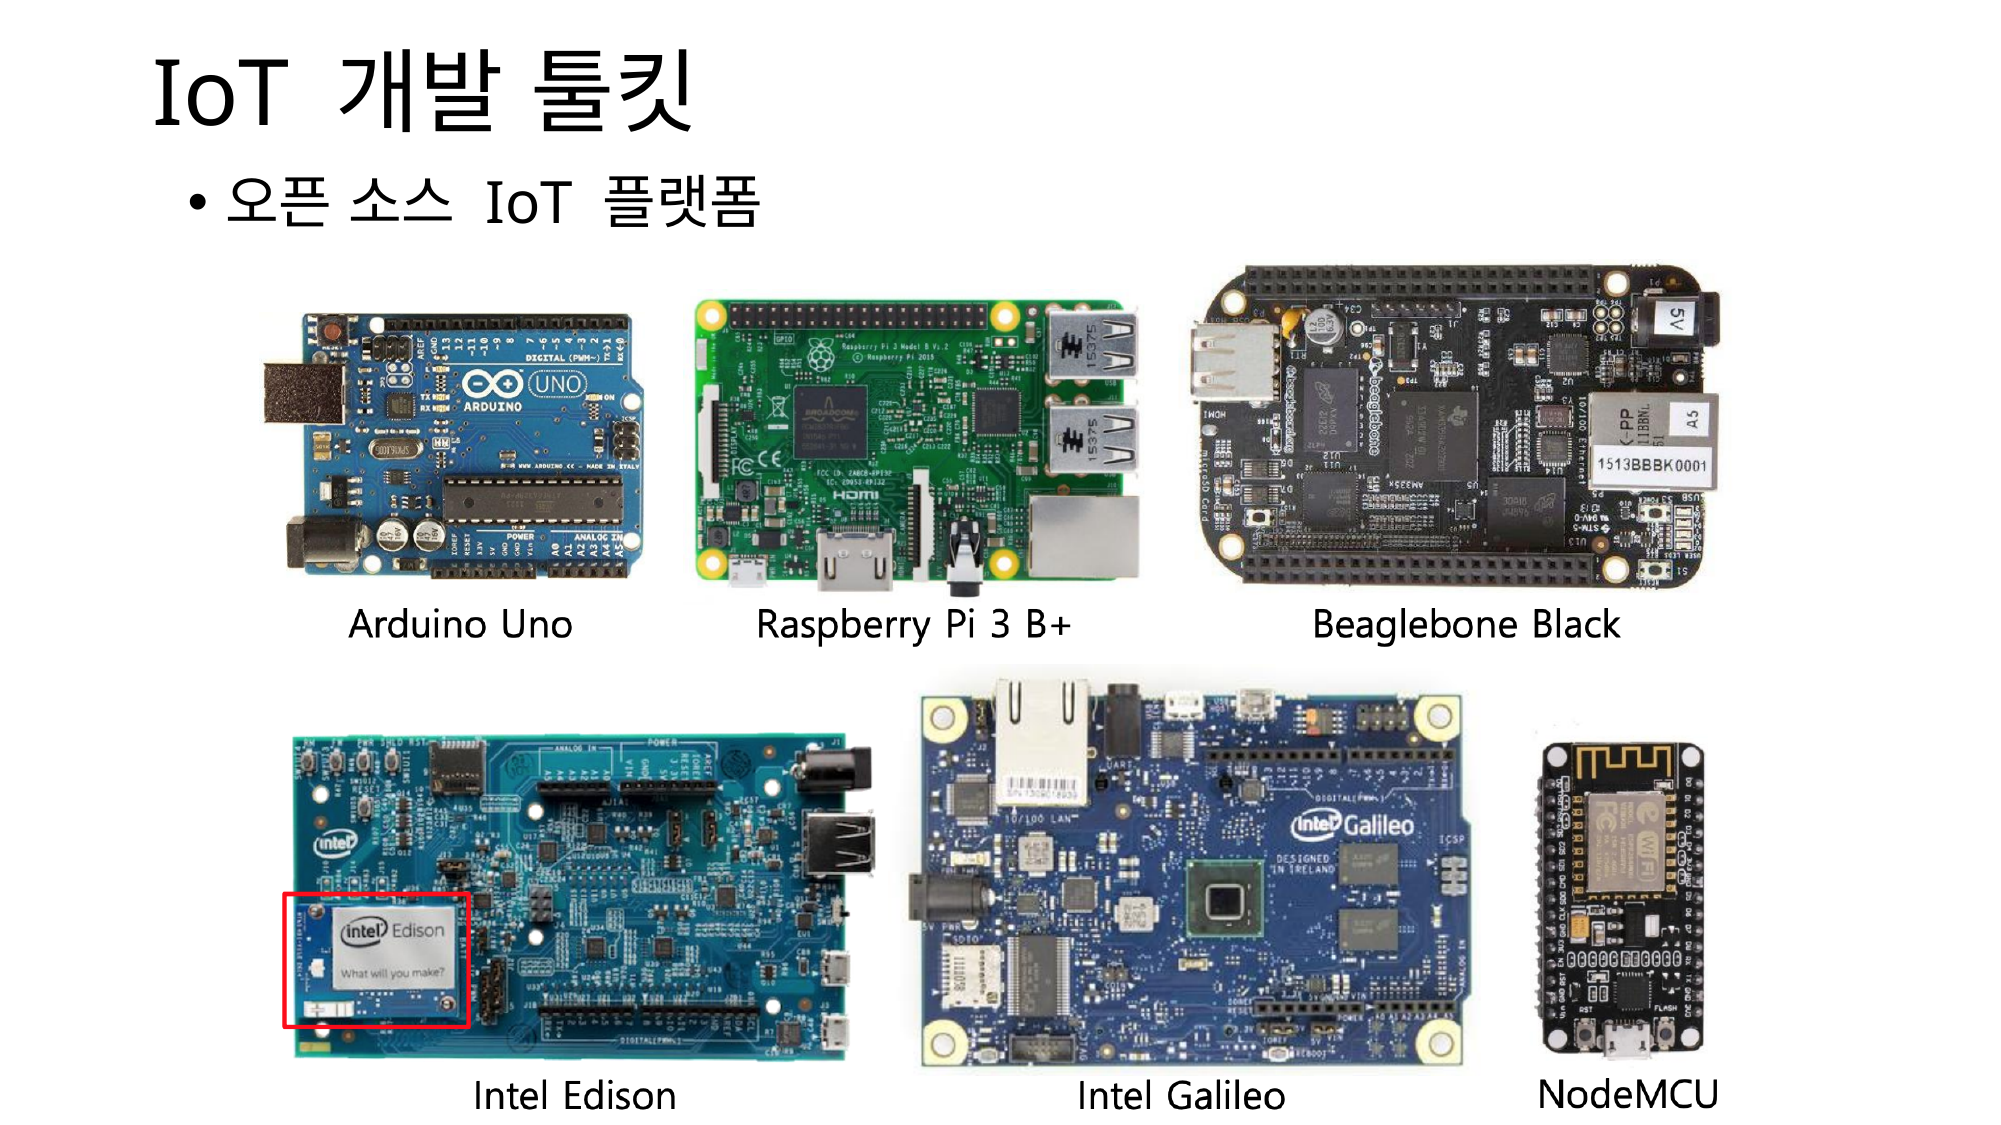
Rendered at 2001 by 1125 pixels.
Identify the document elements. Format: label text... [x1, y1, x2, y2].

picture [230, 259, 1770, 1125]
list 오픈 소스 IoT 플랫폼 [172, 165, 1898, 880]
title IoT 개발 툴킷 [137, 26, 1863, 166]
